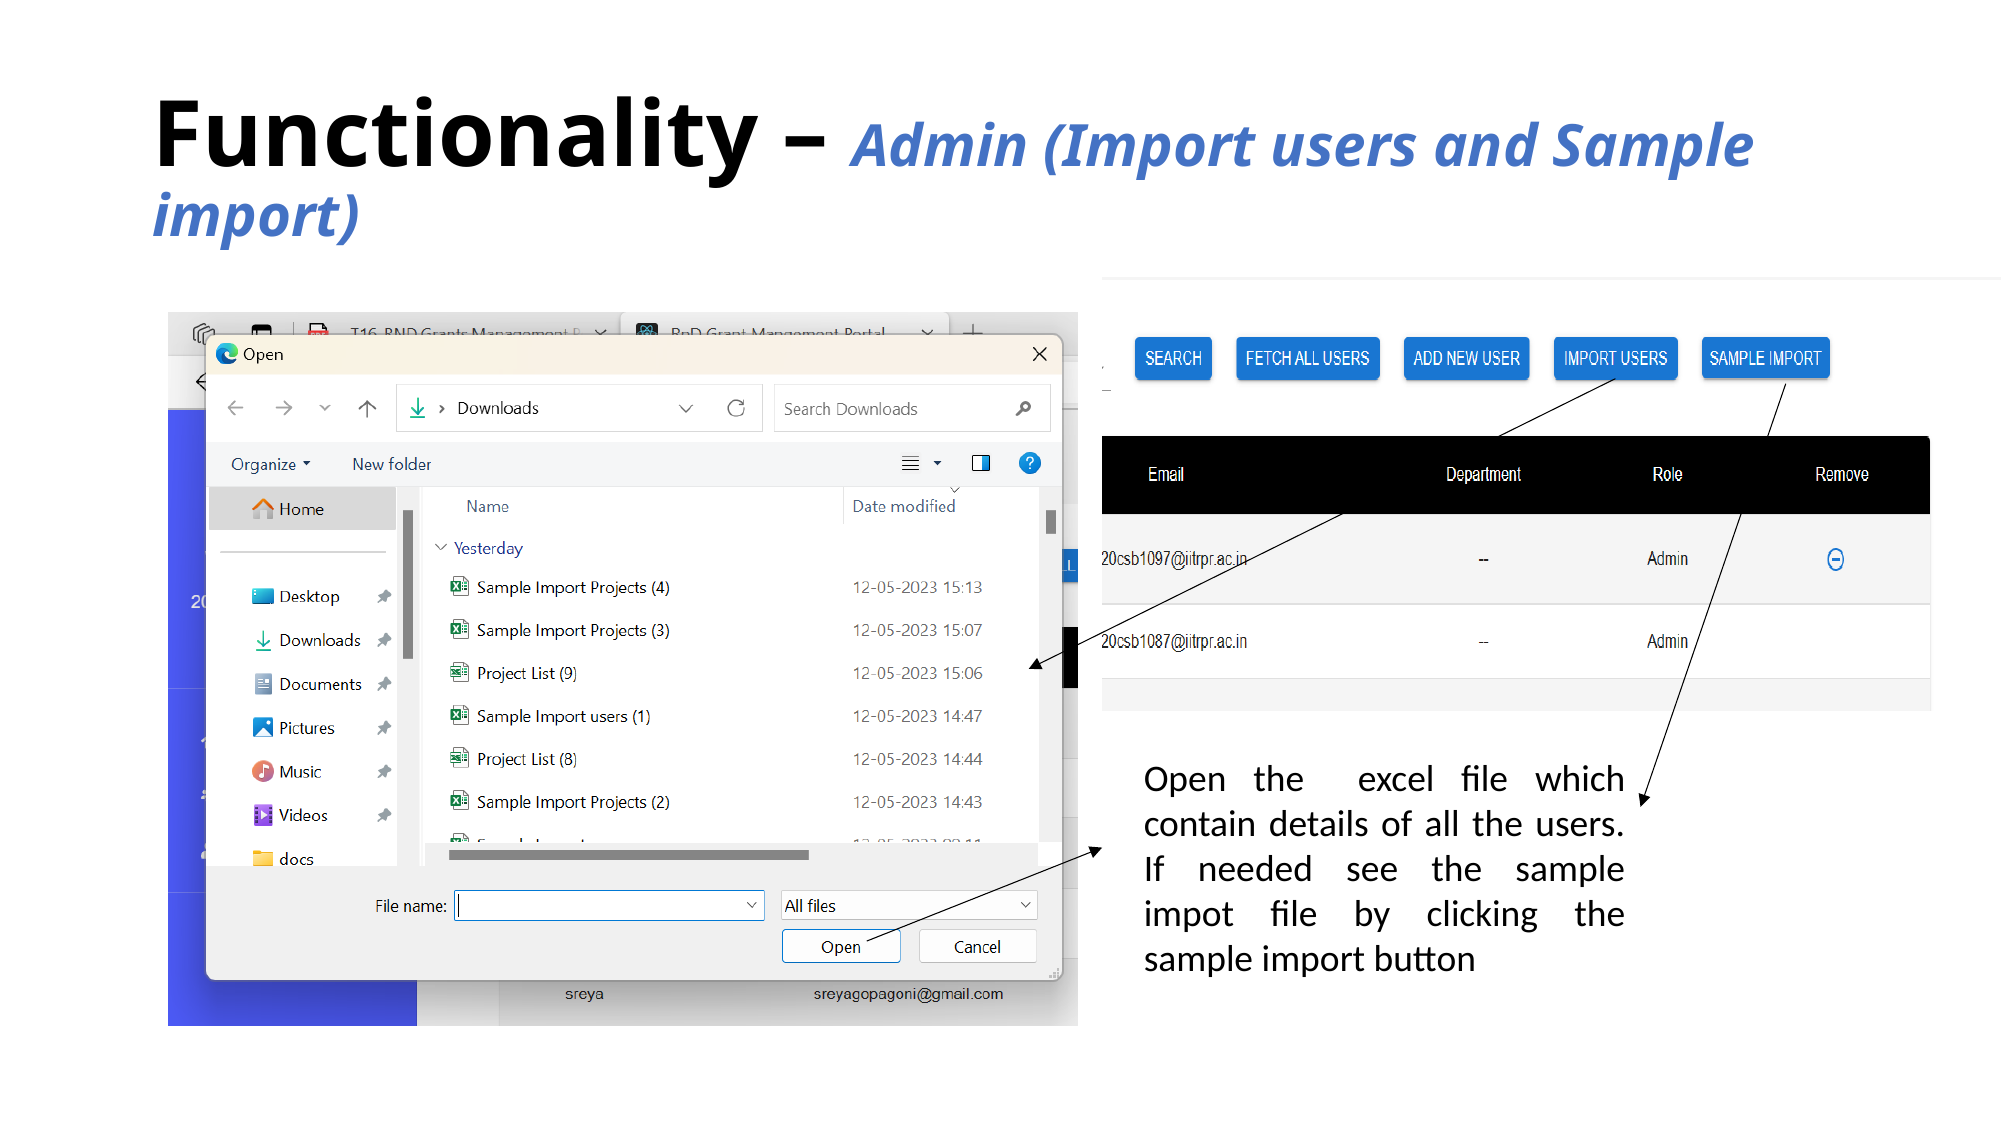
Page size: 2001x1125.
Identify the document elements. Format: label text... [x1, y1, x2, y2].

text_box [866, 847, 1103, 942]
text_box Open the excel file which contain details of all the users. If needed see the sample impot file by clicking the sample import button [1128, 746, 1641, 986]
picture [1102, 277, 2001, 711]
title Functionality – Admin (Import users and Sample import) [137, 59, 1863, 278]
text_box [1640, 383, 1786, 807]
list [168, 312, 1078, 1026]
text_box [1028, 378, 1616, 670]
